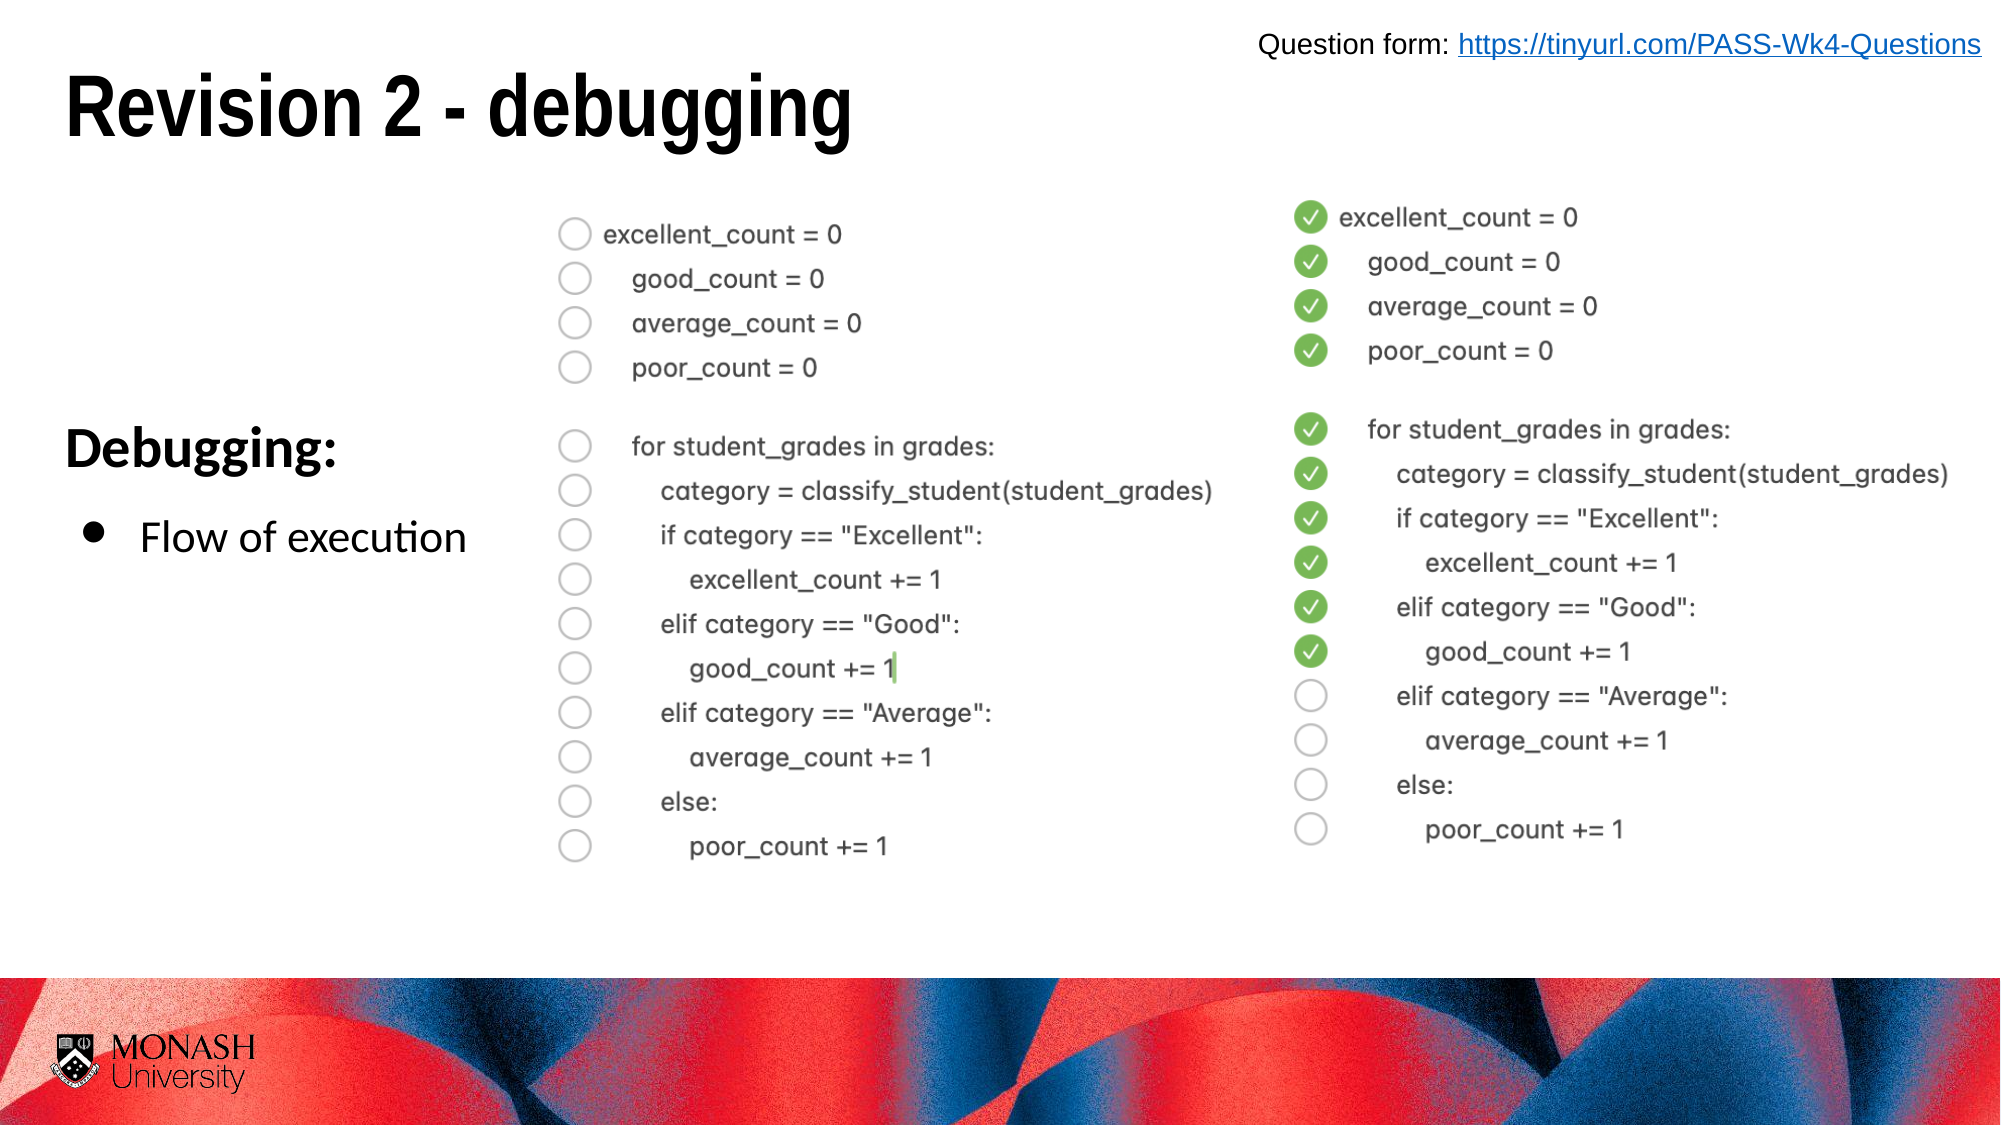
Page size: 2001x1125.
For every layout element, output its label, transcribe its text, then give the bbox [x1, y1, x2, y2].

picture [0, 0, 2001, 1125]
text_box Question form: https://tinyurl.com/PASS-Wk4-Questions [1242, 9, 2000, 75]
text_box Debugging: Flow of execution [50, 359, 515, 577]
text_box Revision 2 - debugging [50, 53, 1273, 175]
